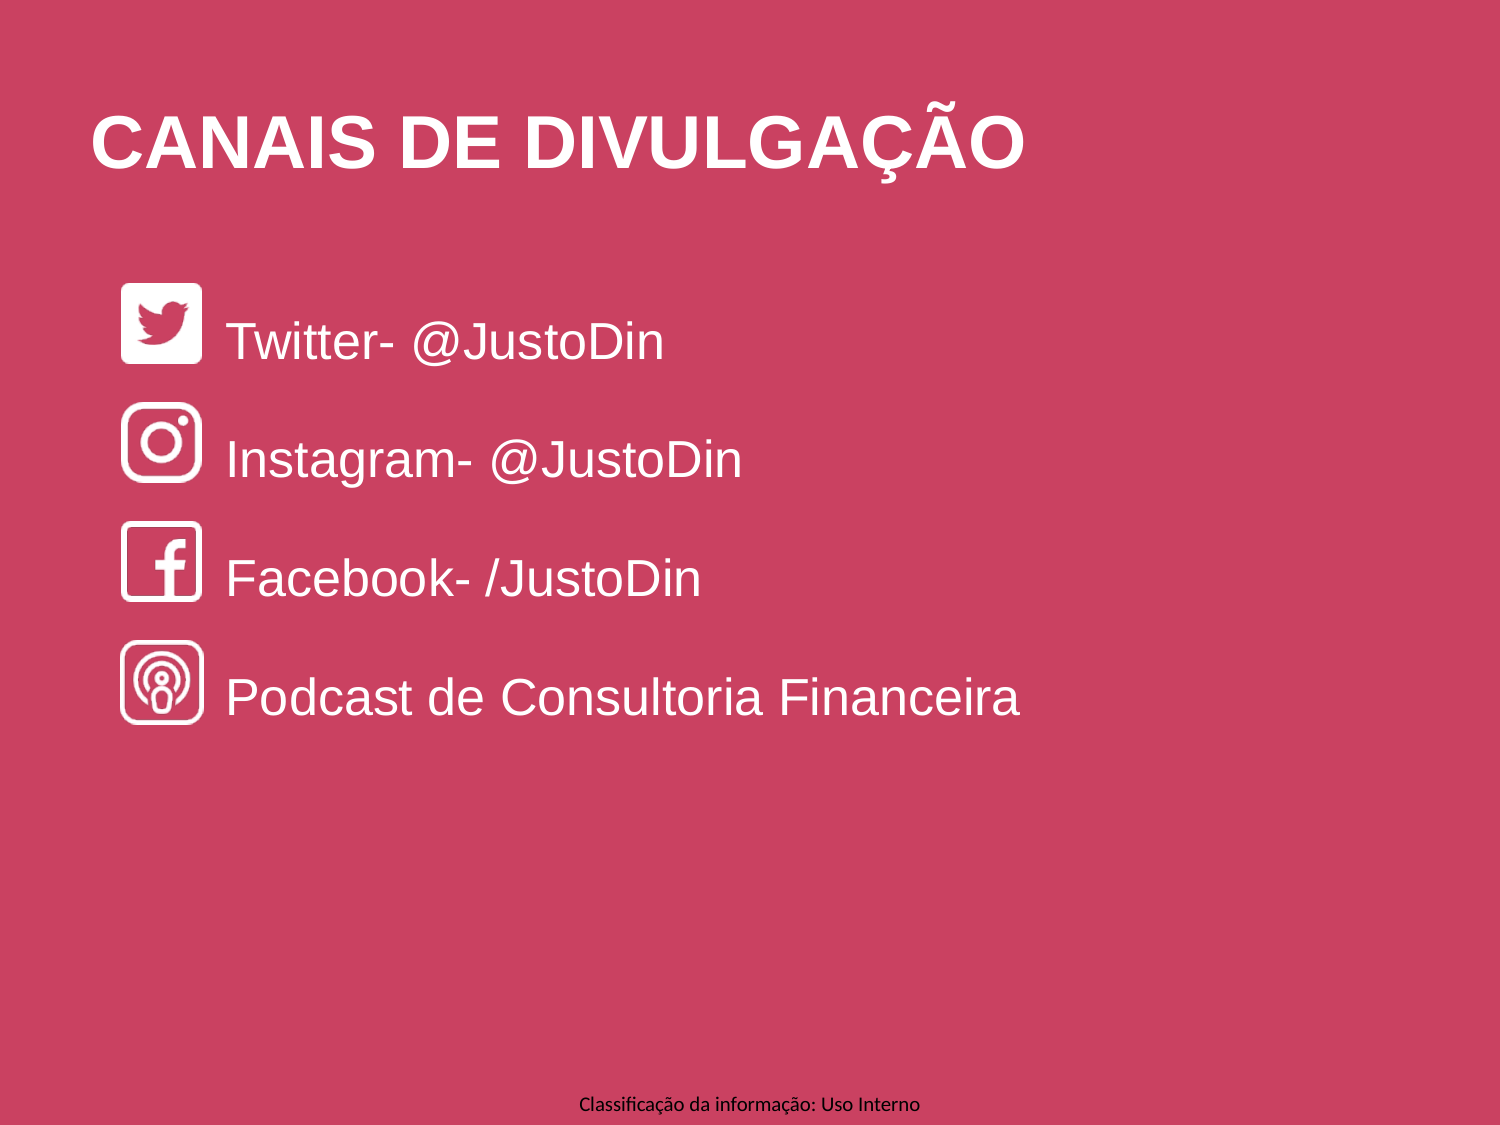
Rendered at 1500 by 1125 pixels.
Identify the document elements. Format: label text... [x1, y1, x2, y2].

list Twitter- @JustoDin Instagram- @JustoDin Facebook- /JustoDin Podcast de Consultoria Financeira [210, 268, 1118, 857]
picture [121, 283, 203, 364]
picture [121, 521, 203, 602]
picture [121, 402, 203, 483]
picture [119, 640, 204, 725]
title CANAIS DE DIVULGAÇÃO [75, 45, 1425, 233]
